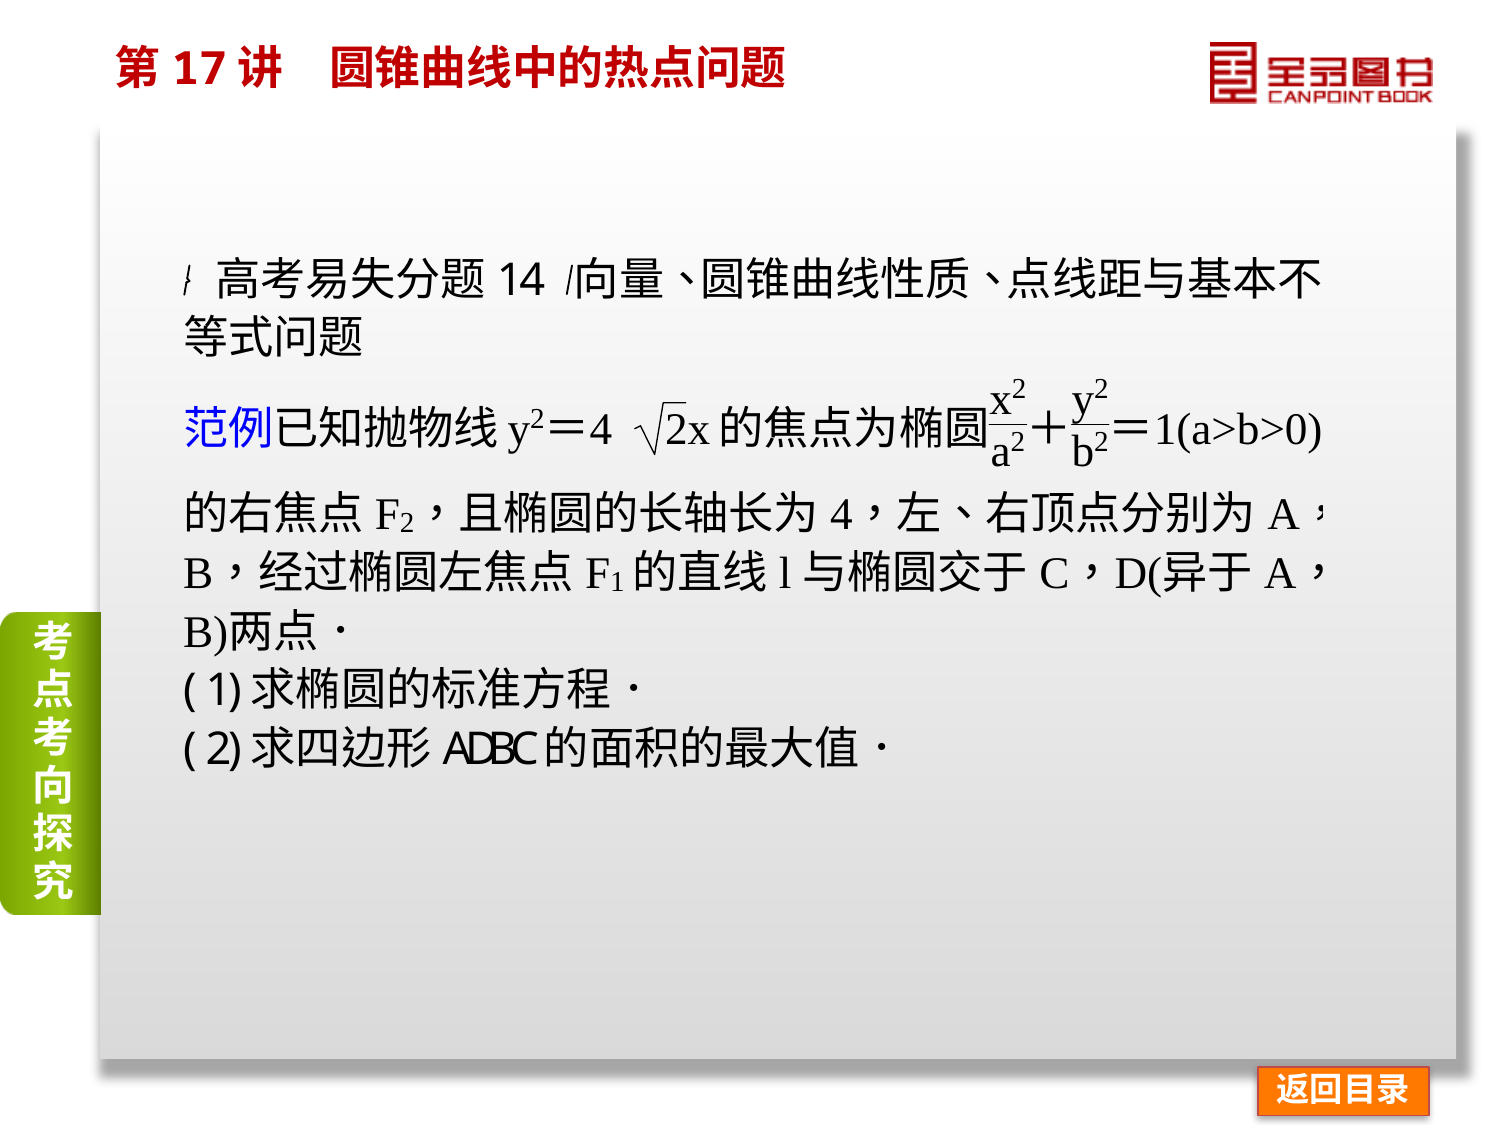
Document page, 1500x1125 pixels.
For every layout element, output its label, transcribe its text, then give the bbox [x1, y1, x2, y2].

picture [1210, 42, 1433, 104]
text_box 第17讲 圆锥曲线中的热点问题 [100, 27, 1199, 106]
text_box 返回目录 [1326, 1066, 1430, 1116]
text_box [182, 249, 1323, 1125]
picture [0, 612, 101, 915]
